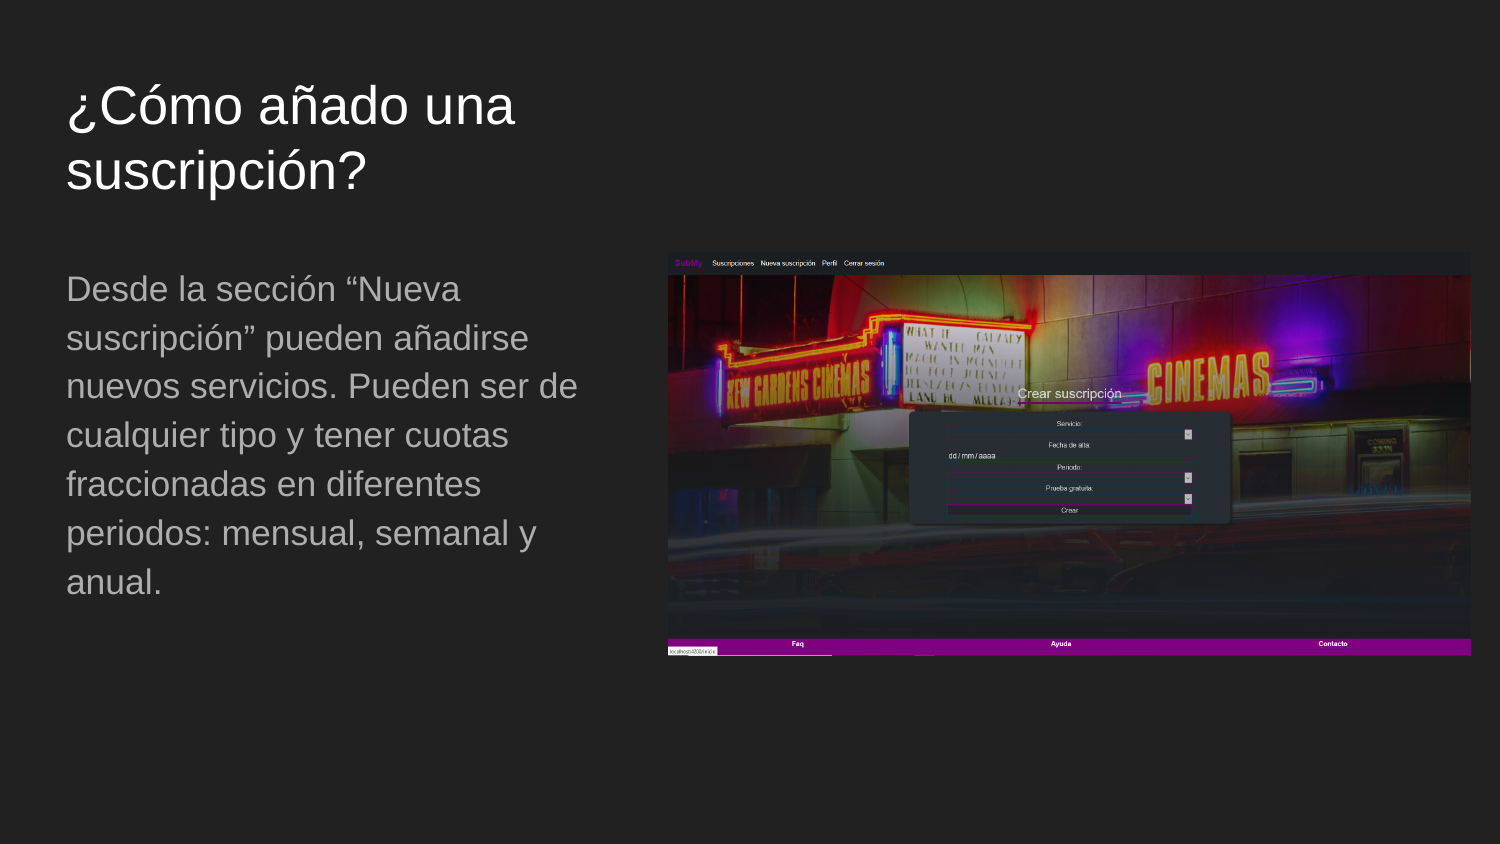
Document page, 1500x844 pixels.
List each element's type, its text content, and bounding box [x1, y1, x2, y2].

picture [668, 252, 1471, 656]
title ¿Cómo añado una suscripción? [51, 91, 592, 216]
list Desde la sección “Nueva suscripción” pueden añadirse nuevos servicios. Pueden ser de cualquier tipo y tener cuotas fraccionadas en diferentes periodos: mensual, semanal y anual. [51, 244, 649, 641]
